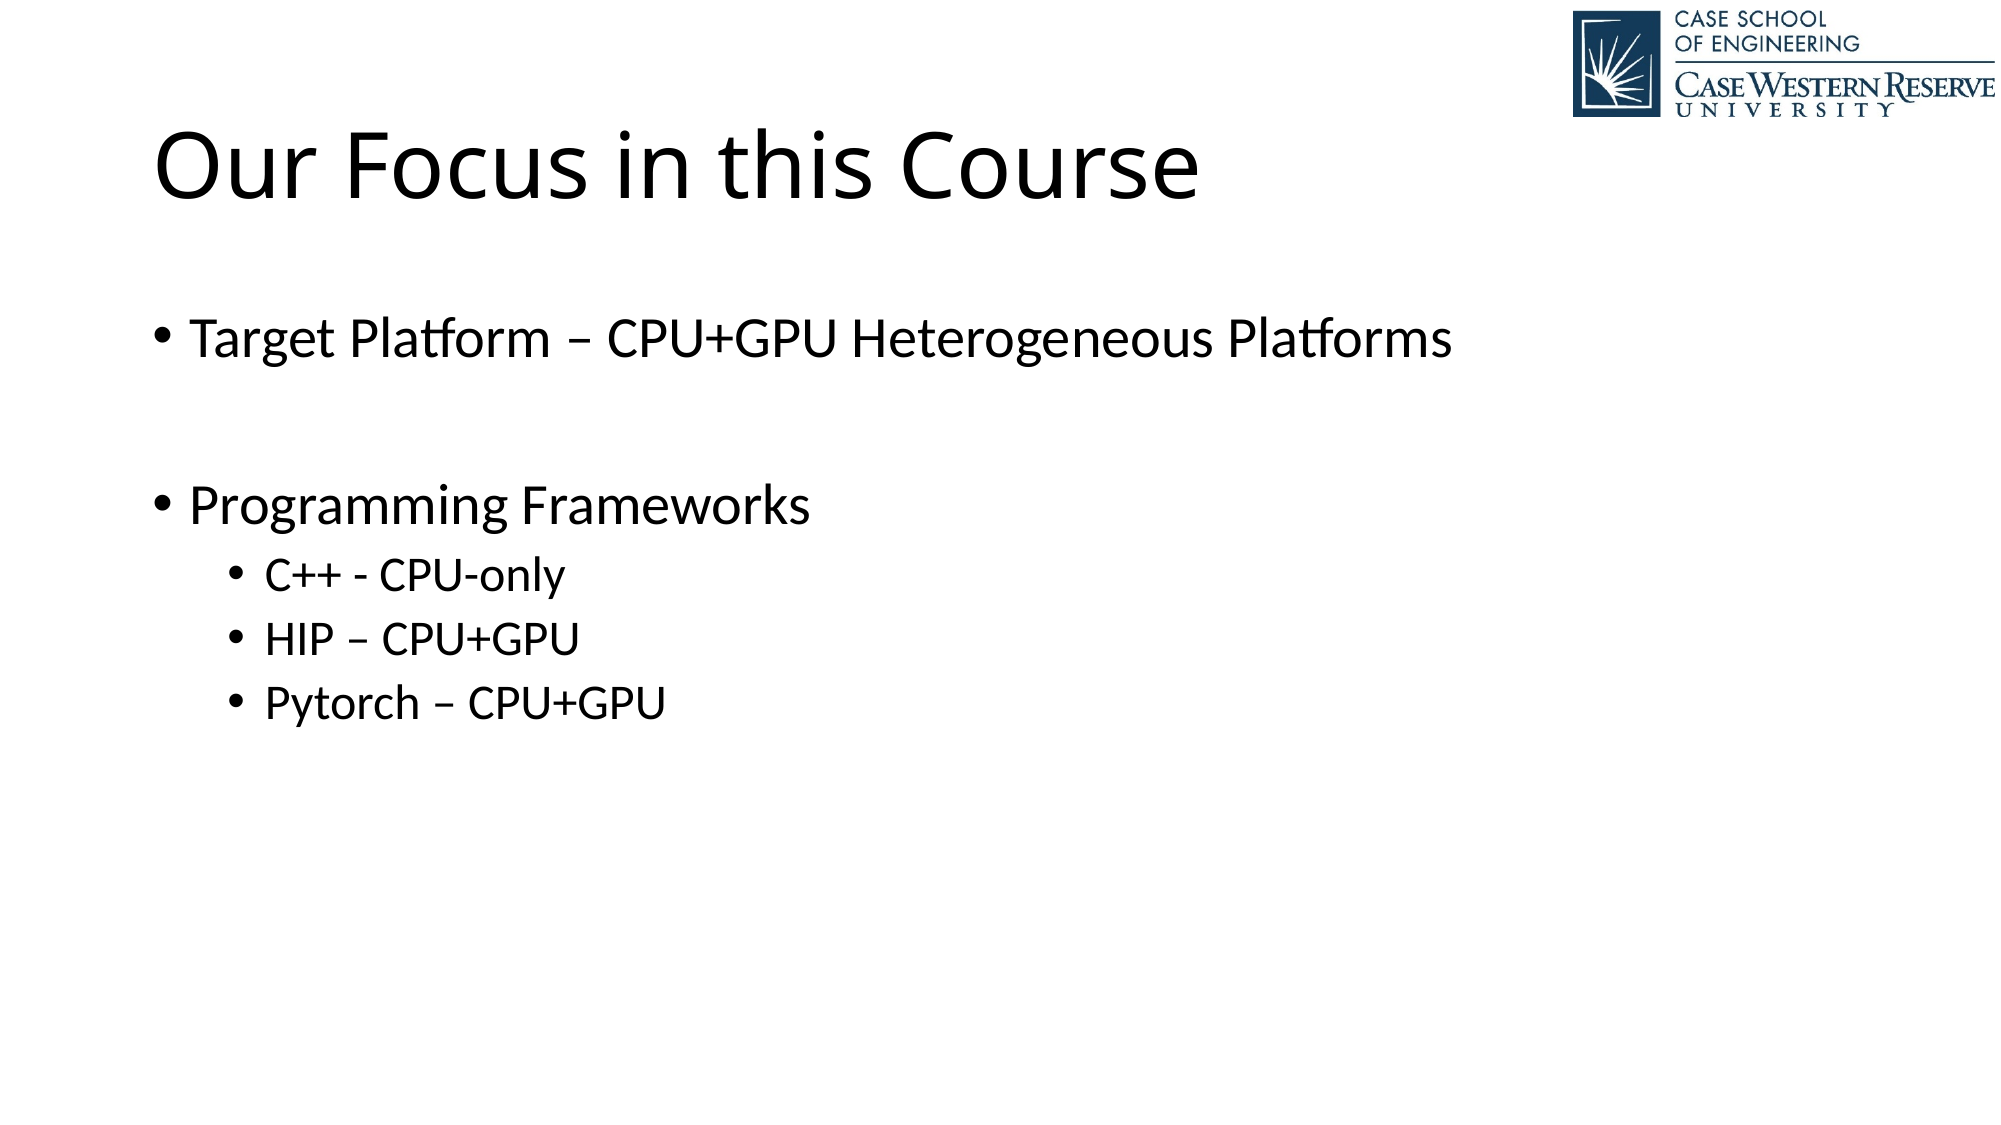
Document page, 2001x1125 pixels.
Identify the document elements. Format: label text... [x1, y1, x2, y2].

list Target Platform – CPU+GPU Heterogeneous Platforms Programming Frameworks C++ - CPU-only HIP – CPU+GPU Pytorch – CPU+GPU [137, 299, 1863, 1014]
picture [1573, 10, 1995, 117]
title Our Focus in this Course [137, 59, 1863, 278]
